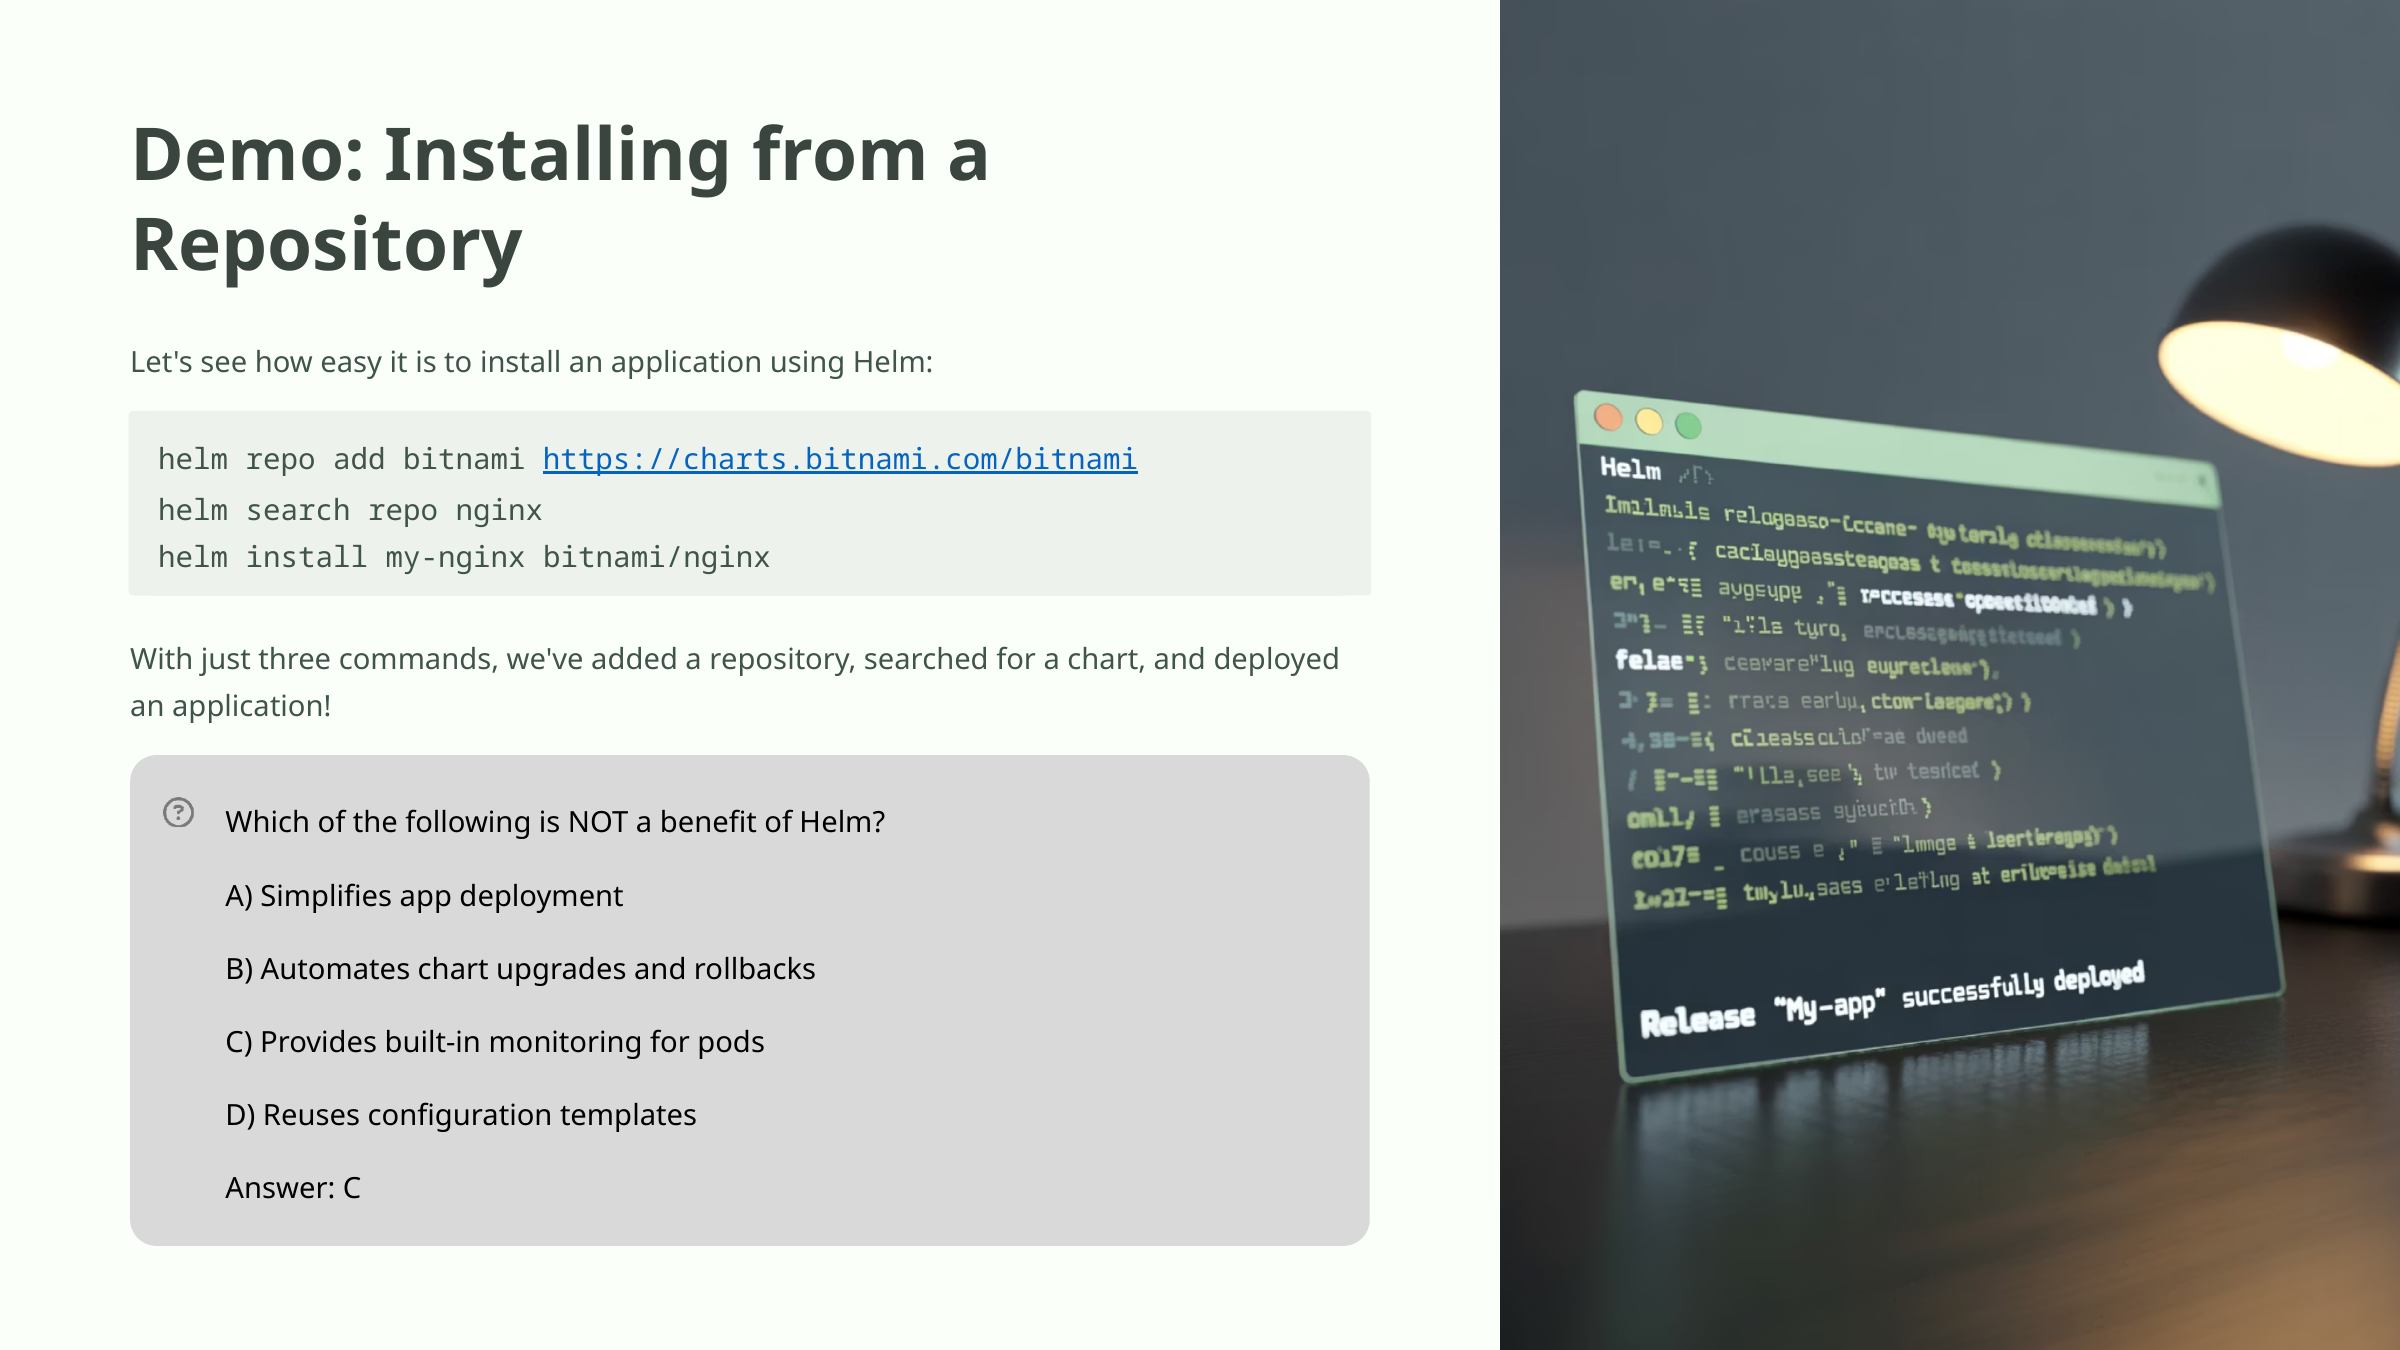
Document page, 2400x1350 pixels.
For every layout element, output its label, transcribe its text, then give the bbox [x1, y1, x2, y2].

text_box With just three commands, we've added a repository, searched for a chart, and deployed an application! [130, 628, 1370, 723]
text_box Answer: C [225, 1157, 1341, 1205]
picture [159, 797, 197, 827]
text_box [128, 410, 1372, 596]
text_box Which of the following is NOT a benefit of Helm? [225, 791, 1341, 839]
picture [1499, 0, 2400, 1350]
text_box C) Provides built-in monitoring for pods [225, 1011, 1341, 1059]
text_box Let's see how easy it is to install an application using Helm: [130, 331, 1370, 378]
text_box helm repo add bitnami https://charts.bitnami.com/bitnami helm search repo nginx helm install my-nginx bitnami/nginx [158, 432, 1342, 574]
text_box B) Automates chart upgrades and rollbacks [225, 938, 1341, 986]
text_box D) Reuses configuration templates [225, 1084, 1341, 1132]
text_box [130, 755, 1370, 1246]
text_box A) Simplifies app deployment [225, 864, 1341, 912]
text_box Demo: Installing from a Repository [130, 104, 1370, 288]
